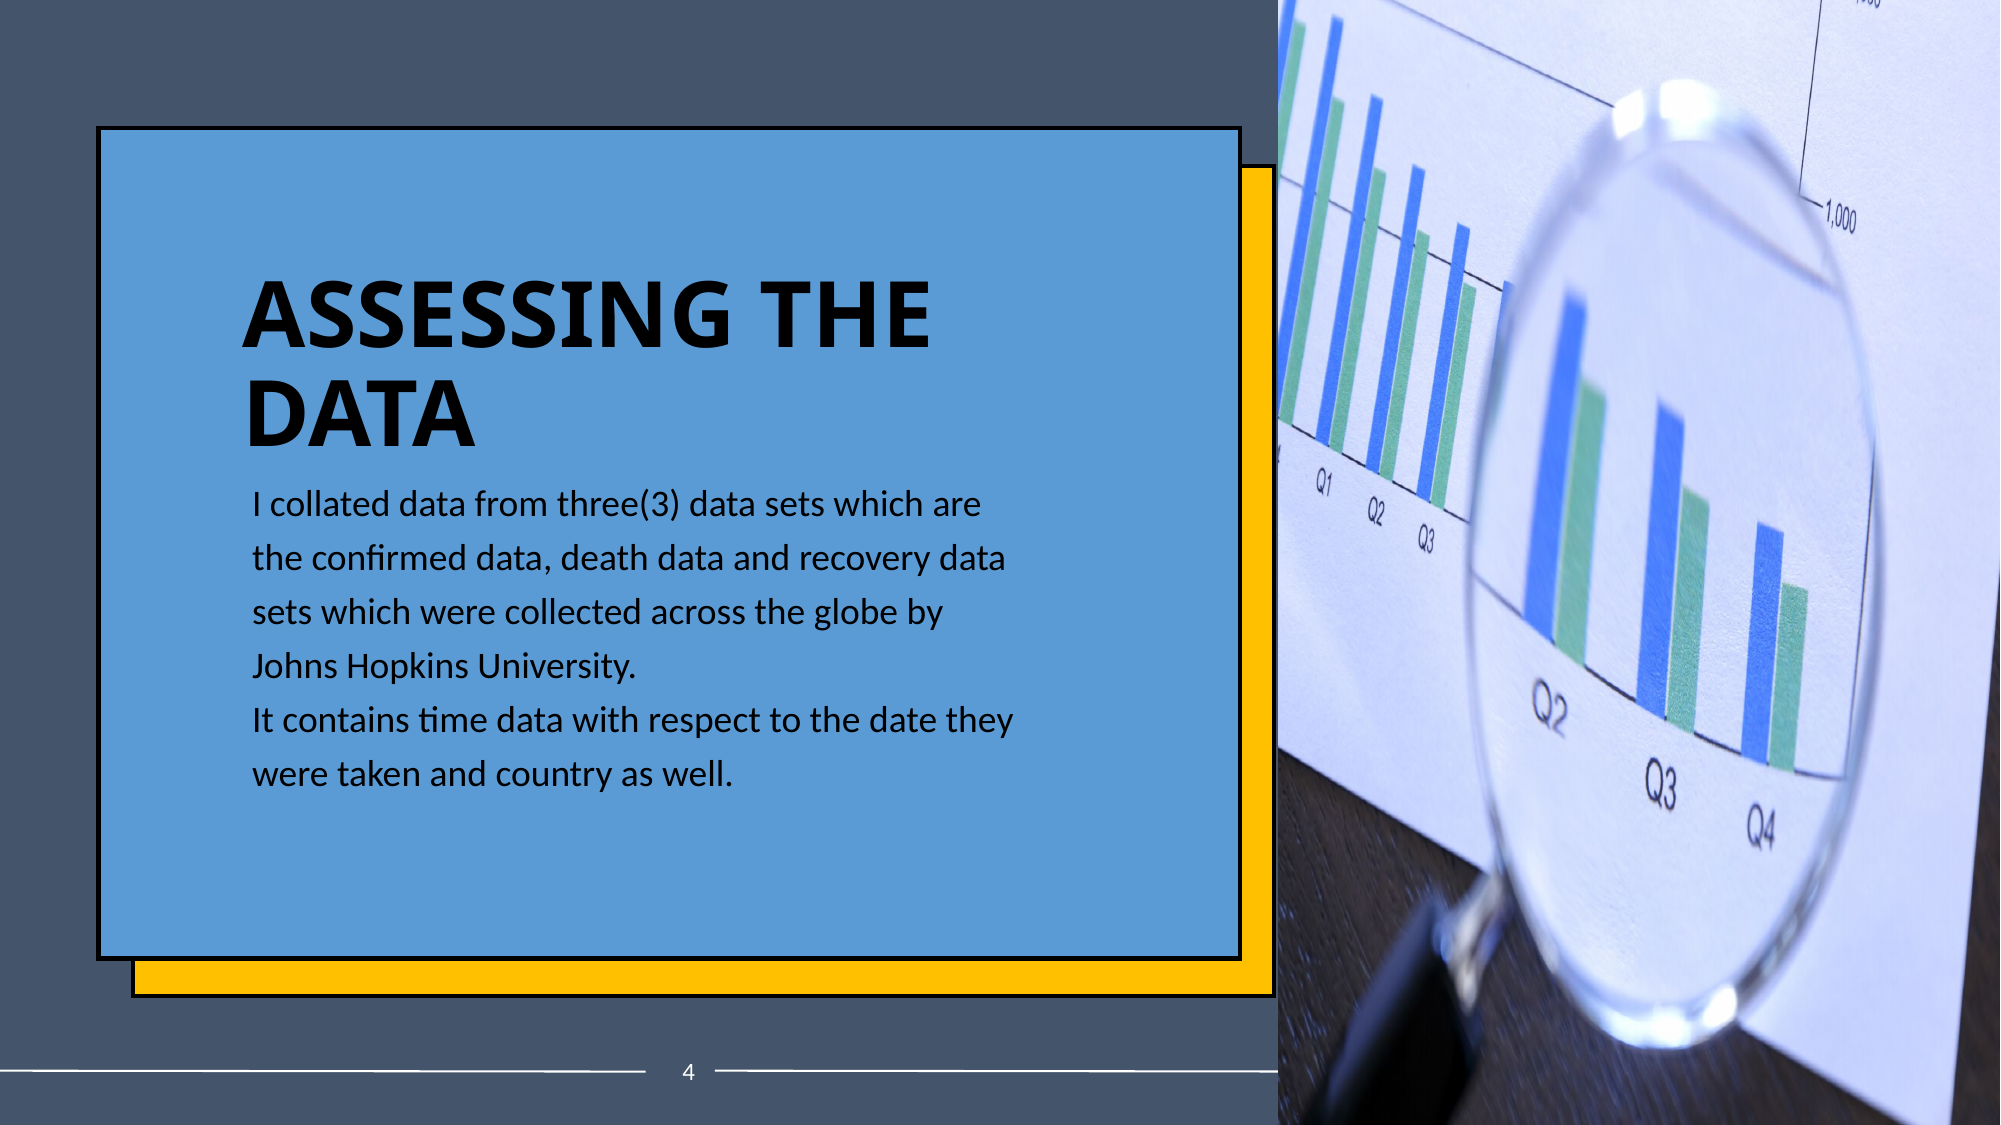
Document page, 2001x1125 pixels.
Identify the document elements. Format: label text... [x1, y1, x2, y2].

picture [1278, 0, 2000, 1125]
list I collated data from three(3) data sets which are the confirmed data, death data and recovery data sets which were collected across the globe by Johns Hopkins University. It contains time data with respect to the date they were taken and country as well. [228, 462, 1050, 851]
title ASSESSING THE DATA [228, 281, 1055, 563]
slide_number 4 [650, 1050, 710, 1091]
